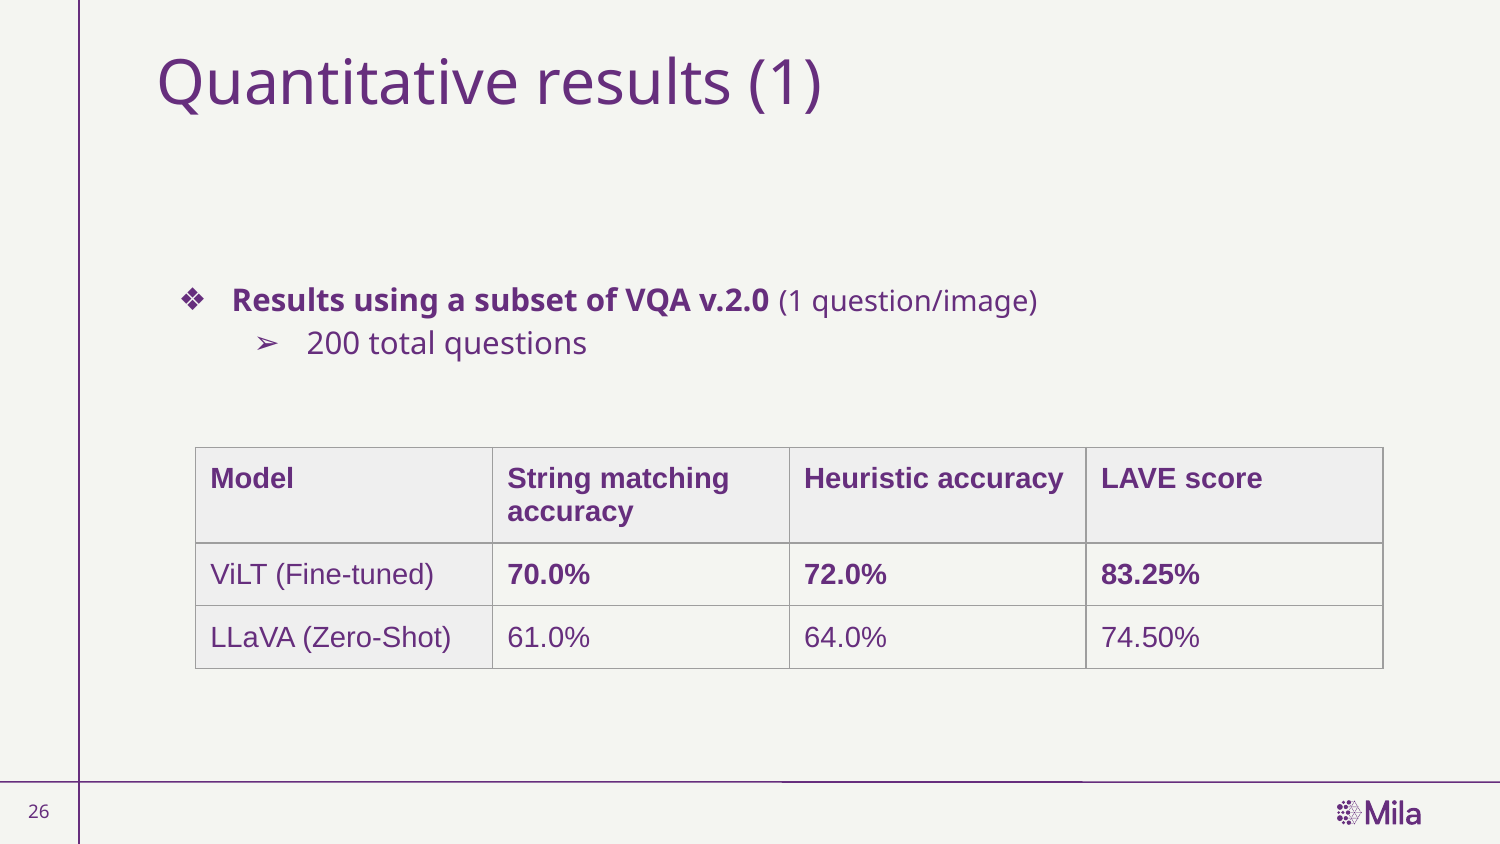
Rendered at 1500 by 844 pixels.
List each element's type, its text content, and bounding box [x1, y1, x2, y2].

table_header String matching accuracy [493, 448, 789, 542]
table_cell ViLT (Fine-tuned) [196, 544, 492, 605]
title Quantitative results (1) [141, 35, 1437, 207]
table_header Model [196, 448, 492, 542]
table_cell 70.0% [493, 544, 789, 605]
list Results using a subset of VQA v.2.0 (1 question/image) 200 total questions [141, 246, 1437, 404]
table_header LAVE score [1087, 448, 1382, 542]
table_cell 83.25% [1087, 544, 1382, 605]
table_cell 64.0% [790, 606, 1085, 668]
table_cell 61.0% [493, 606, 789, 668]
table_cell 74.50% [1087, 606, 1382, 668]
table_header Heuristic accuracy [790, 448, 1085, 542]
table_cell LLaVA (Zero-Shot) [196, 606, 492, 668]
slide_number ‹#› [0, 781, 78, 844]
table_cell 72.0% [790, 544, 1085, 605]
